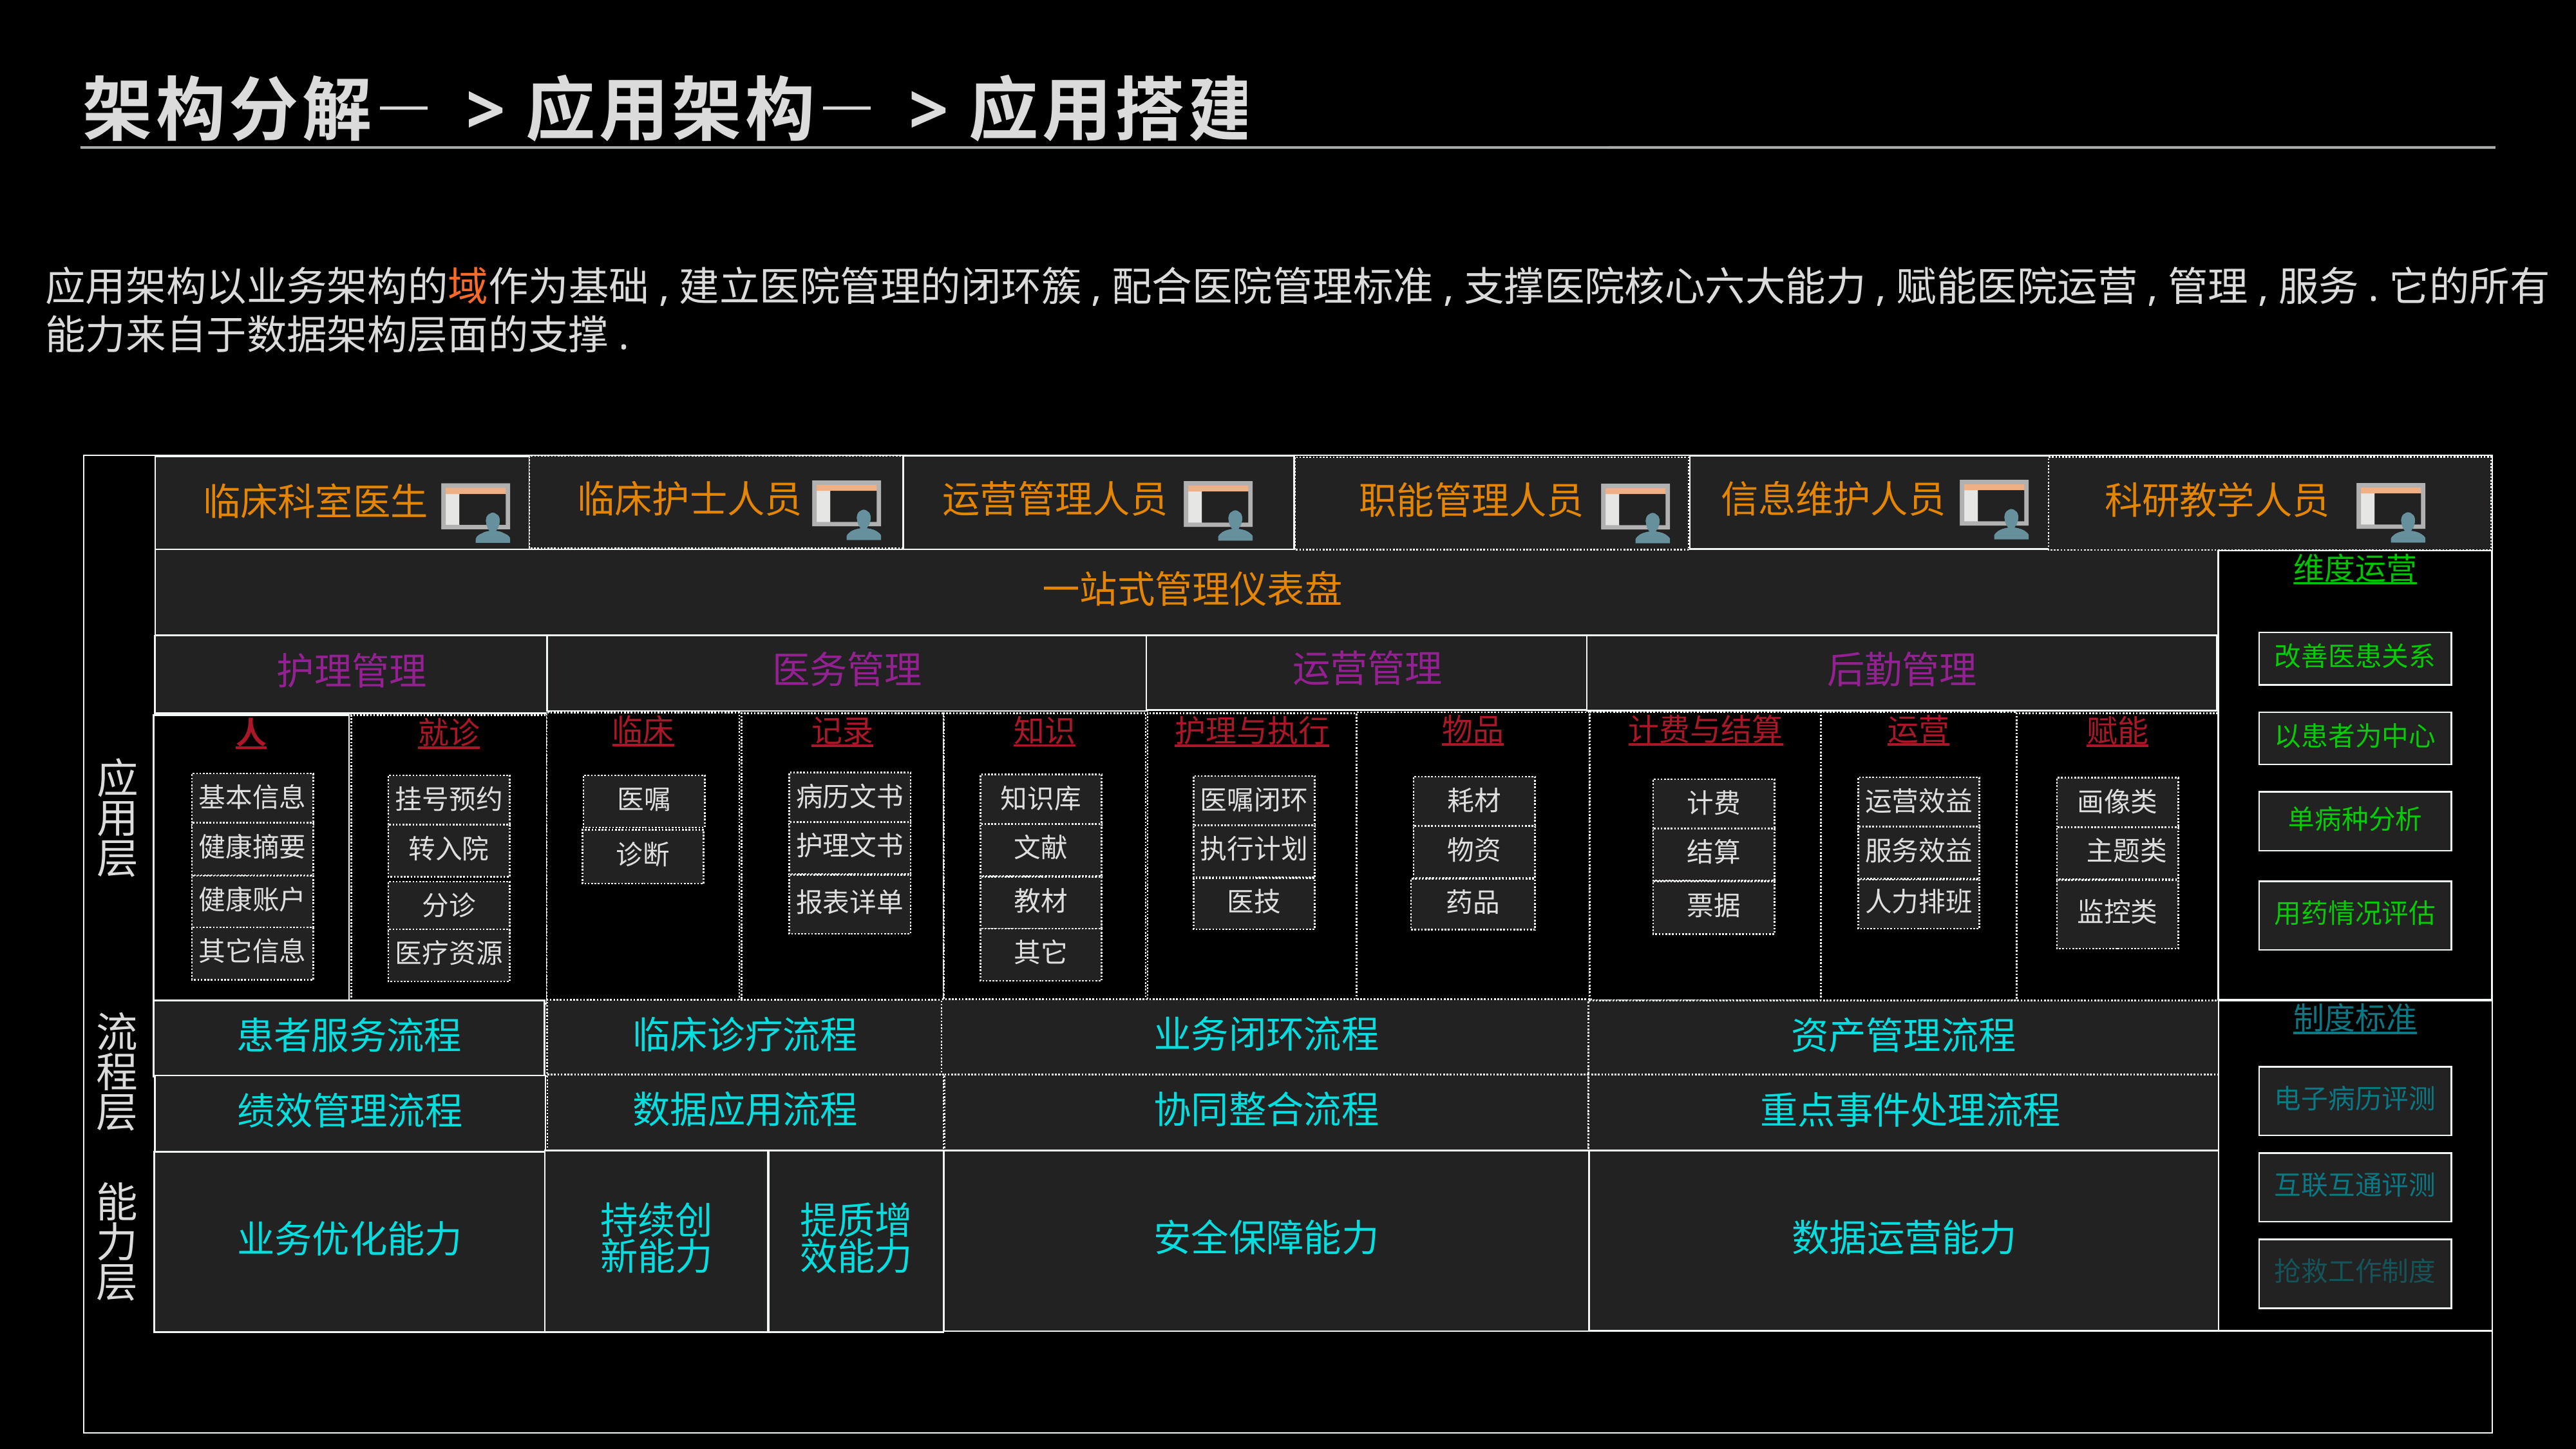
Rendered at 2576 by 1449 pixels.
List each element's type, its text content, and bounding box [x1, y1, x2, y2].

text_box 票据 [1653, 881, 1775, 934]
text_box 其它信息 [192, 927, 314, 980]
text_box 护理管理 [155, 636, 549, 714]
text_box 单病种分析 [2259, 791, 2452, 851]
text_box 教材 [980, 876, 1102, 928]
text_box 服务效益 [1858, 826, 1980, 879]
text_box 护理与执行 [1147, 713, 1356, 999]
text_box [86, 732, 149, 1335]
text_box 监控类 [2056, 880, 2179, 949]
text_box 一站式管理仪表盘 [155, 549, 2218, 636]
text_box 耗材 [1414, 776, 1535, 826]
text_box 病历文书 [789, 772, 911, 822]
text_box 运营 [1821, 712, 2017, 1000]
text_box 知识 [943, 713, 1146, 999]
text_box 提质增 效能力 [768, 1150, 944, 1332]
text_box 健康摘要 [192, 822, 314, 875]
text_box 绩效管理流程 [155, 1075, 545, 1151]
text_box 药品 [1411, 878, 1535, 930]
text_box 赋能 [2016, 713, 2218, 1000]
text_box 其它 [980, 928, 1102, 981]
text_box 医技 [1193, 878, 1315, 929]
text_box 架构分解—>应用架构—>应用搭建 [77, 75, 2292, 154]
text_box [1689, 455, 2050, 549]
text_box 运营效益 [1858, 777, 1980, 826]
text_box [903, 455, 1294, 550]
text_box 报表详单 [789, 875, 911, 934]
text_box 护理文书 [789, 822, 911, 875]
text_box 记录 [741, 713, 943, 999]
text_box 业务闭环流程 [941, 999, 1592, 1074]
text_box 诊断 [582, 829, 704, 884]
text_box 电子病历评测 [2259, 1066, 2452, 1135]
text_box 挂号预约 [388, 775, 510, 824]
text_box [84, 455, 2493, 1434]
text_box 转入院 [388, 824, 510, 877]
text_box 计费 [1653, 779, 1775, 828]
text_box 临床 [547, 712, 739, 999]
picture [2351, 473, 2431, 552]
text_box 用药情况评估 [2259, 881, 2452, 951]
text_box 计费与结算 [1589, 712, 1821, 1000]
text_box 物资 [1414, 826, 1535, 878]
text_box 知识库 [980, 774, 1102, 824]
text_box 医务管理 [547, 636, 1148, 711]
text_box 后勤管理 [1587, 636, 2217, 711]
text_box 重点事件处理流程 [1588, 1074, 2218, 1150]
text_box 患者服务流程 [153, 1000, 545, 1077]
text_box 人 [153, 715, 349, 1000]
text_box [529, 455, 903, 549]
text_box 健康账户 [192, 875, 314, 927]
text_box 持续创 新能力 [545, 1150, 768, 1332]
text_box 结算 [1653, 828, 1775, 881]
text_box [1294, 457, 1689, 553]
text_box 科研教学人员 [2048, 457, 2491, 551]
text_box 数据应用流程 [547, 1074, 944, 1150]
text_box 医疗资源 [388, 929, 510, 982]
text_box 维度运营 [2218, 551, 2492, 1000]
text_box 分诊 [388, 881, 510, 929]
text_box 基本信息 [192, 773, 314, 822]
text_box 物品 [1356, 712, 1589, 999]
text_box 文献 [980, 824, 1102, 876]
text_box 资产管理流程 [1588, 1000, 2218, 1074]
text_box 互联互通评测 [2259, 1153, 2452, 1222]
text_box 画像类 [2056, 777, 2179, 827]
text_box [155, 456, 530, 553]
text_box 安全保障能力 [943, 1150, 1589, 1331]
text_box 应用架构以业务架构的域作为基础,建立医院管理的闭环簇,配合医院管理标准,支撑医院核心六大能力,赋能医院运营,管理,服务.它的所有 能力来自于数据架构层面的支撑. [12, 255, 2555, 363]
text_box 以患者为中心 [2259, 712, 2452, 765]
text_box 执行计划 [1193, 825, 1315, 878]
text_box 抢救工作制度 [2259, 1239, 2452, 1309]
text_box 协同整合流程 [944, 1074, 1588, 1150]
text_box 就诊 [351, 715, 547, 1004]
text_box 业务优化能力 [154, 1151, 545, 1332]
text_box 人力排班 [1858, 879, 1980, 929]
text_box 制度标准 [2218, 1000, 2492, 1331]
text_box 主题类 [2056, 827, 2179, 880]
text_box 医嘱 [583, 775, 705, 828]
text_box 数据运营能力 [1589, 1150, 2218, 1331]
text_box 改善医患关系 [2259, 632, 2452, 685]
text_box 运营管理 [1146, 636, 1587, 710]
text_box 临床诊疗流程 [547, 999, 941, 1074]
text_box 医嘱闭环 [1193, 775, 1315, 825]
